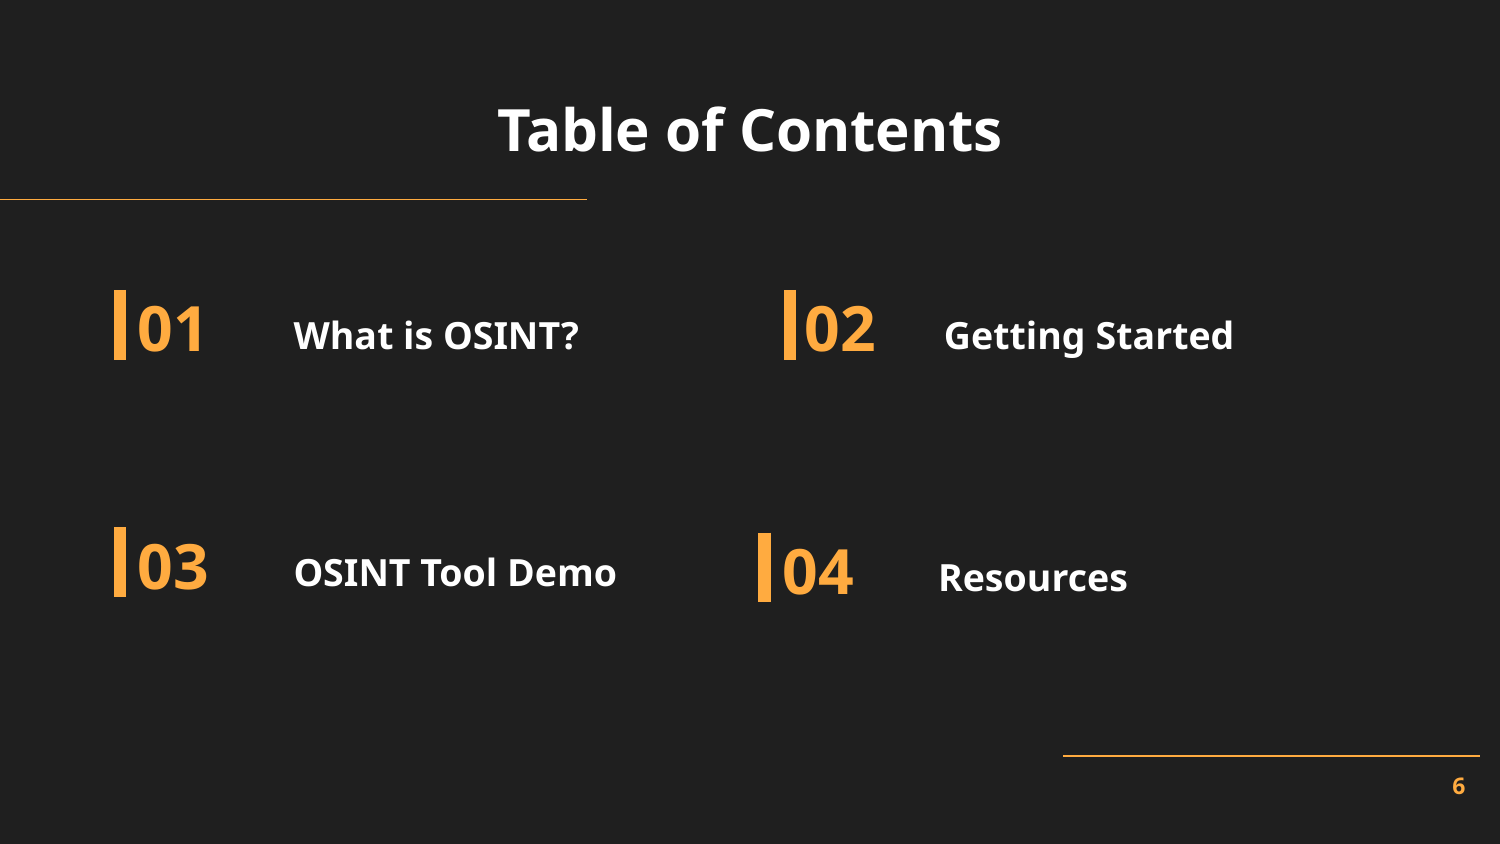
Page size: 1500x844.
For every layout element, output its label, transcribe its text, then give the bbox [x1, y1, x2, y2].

title 02 [804, 274, 929, 372]
title Getting Started [929, 285, 1415, 372]
title OSINT Tool Demo [279, 522, 765, 610]
title Table of Contents [241, 78, 1259, 173]
title 03 [138, 511, 279, 610]
title What is OSINT? [279, 285, 765, 372]
title 01 [138, 274, 279, 372]
title 04 [782, 517, 924, 615]
title Resources [924, 527, 1410, 615]
